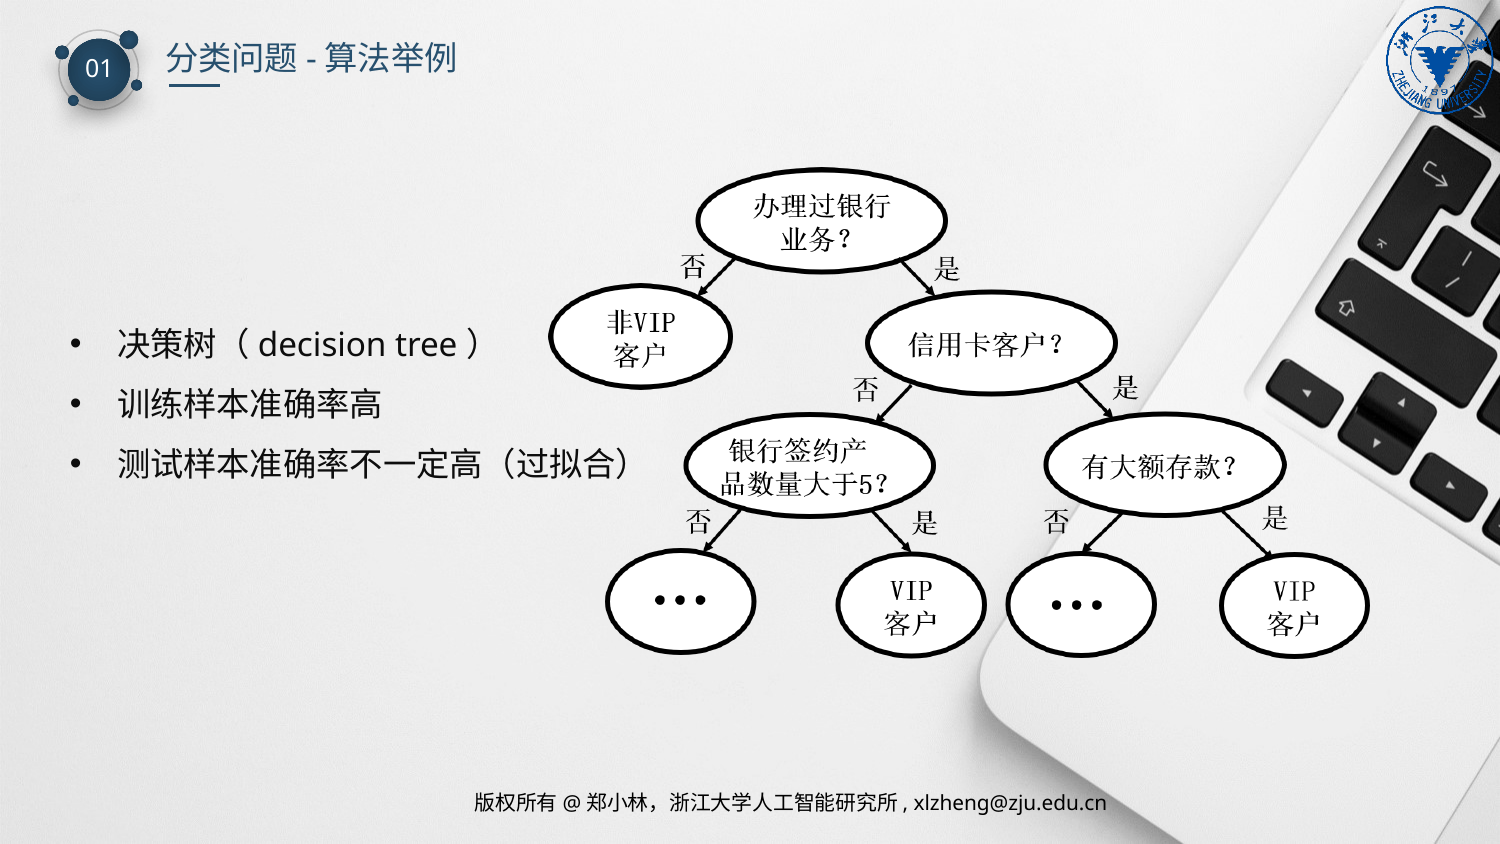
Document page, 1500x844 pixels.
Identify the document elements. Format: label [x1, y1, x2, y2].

text_box [55, 30, 143, 110]
picture [0, 0, 1500, 844]
